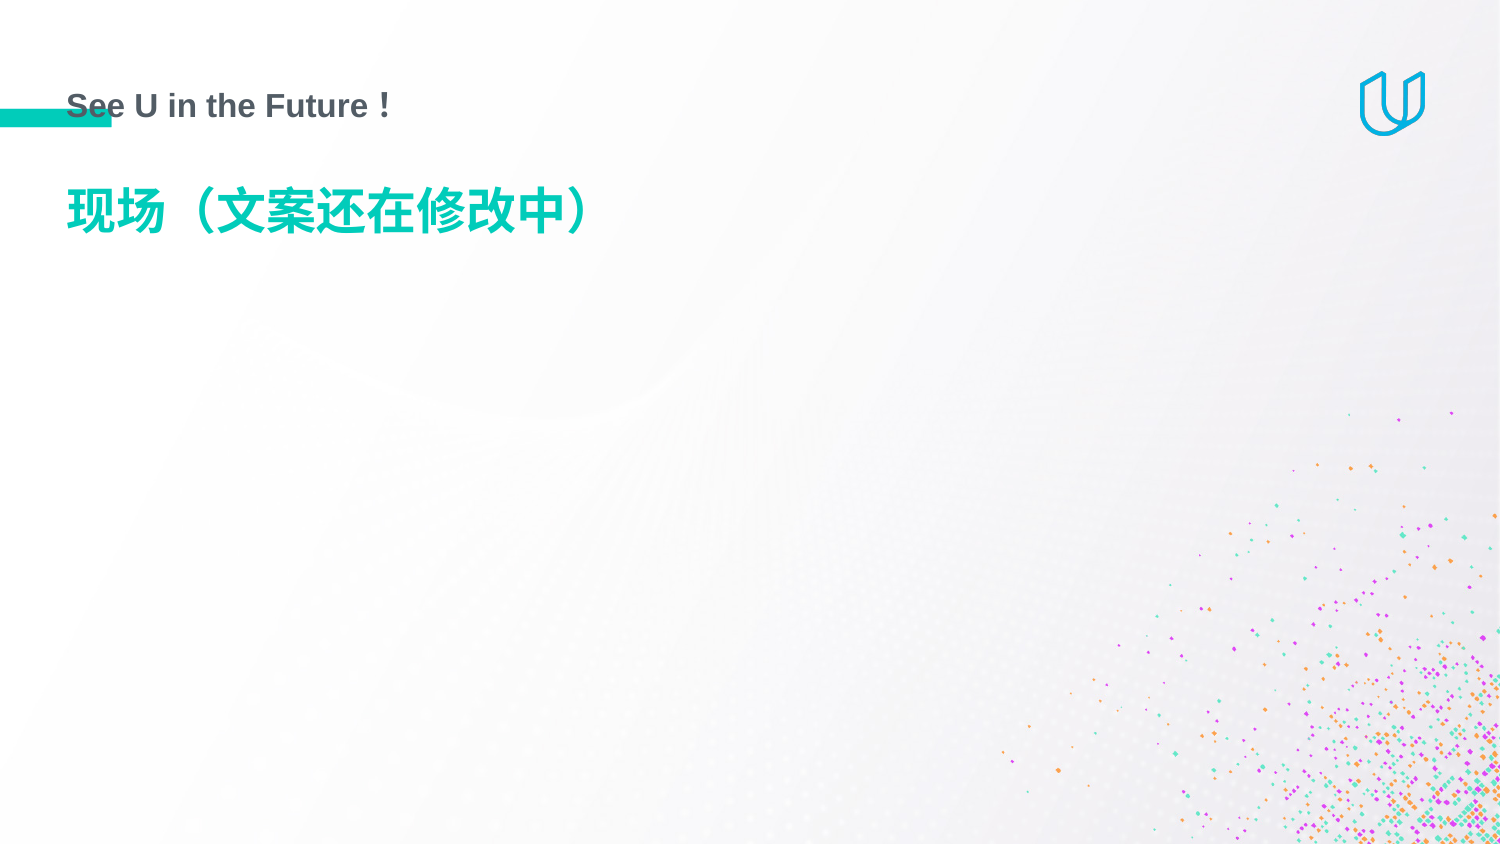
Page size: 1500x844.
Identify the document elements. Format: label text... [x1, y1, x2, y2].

text_box [0, 108, 51, 128]
title 现场（文案还在修改中） [51, 176, 674, 243]
title See U in the Future！ [51, 56, 1337, 151]
picture [0, 0, 1500, 844]
